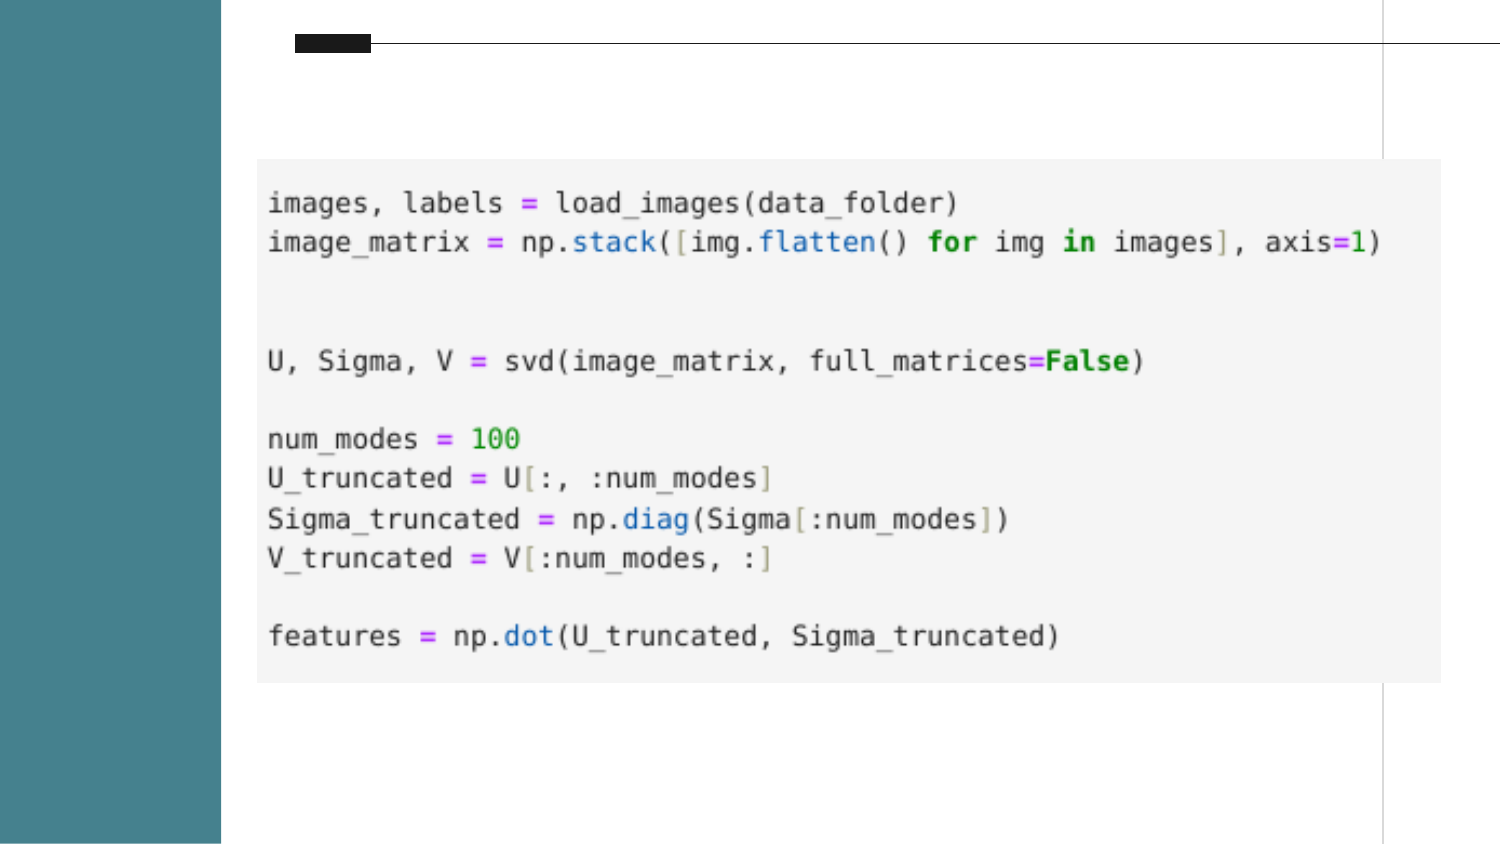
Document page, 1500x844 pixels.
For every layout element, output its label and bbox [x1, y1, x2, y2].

picture [257, 159, 1441, 684]
